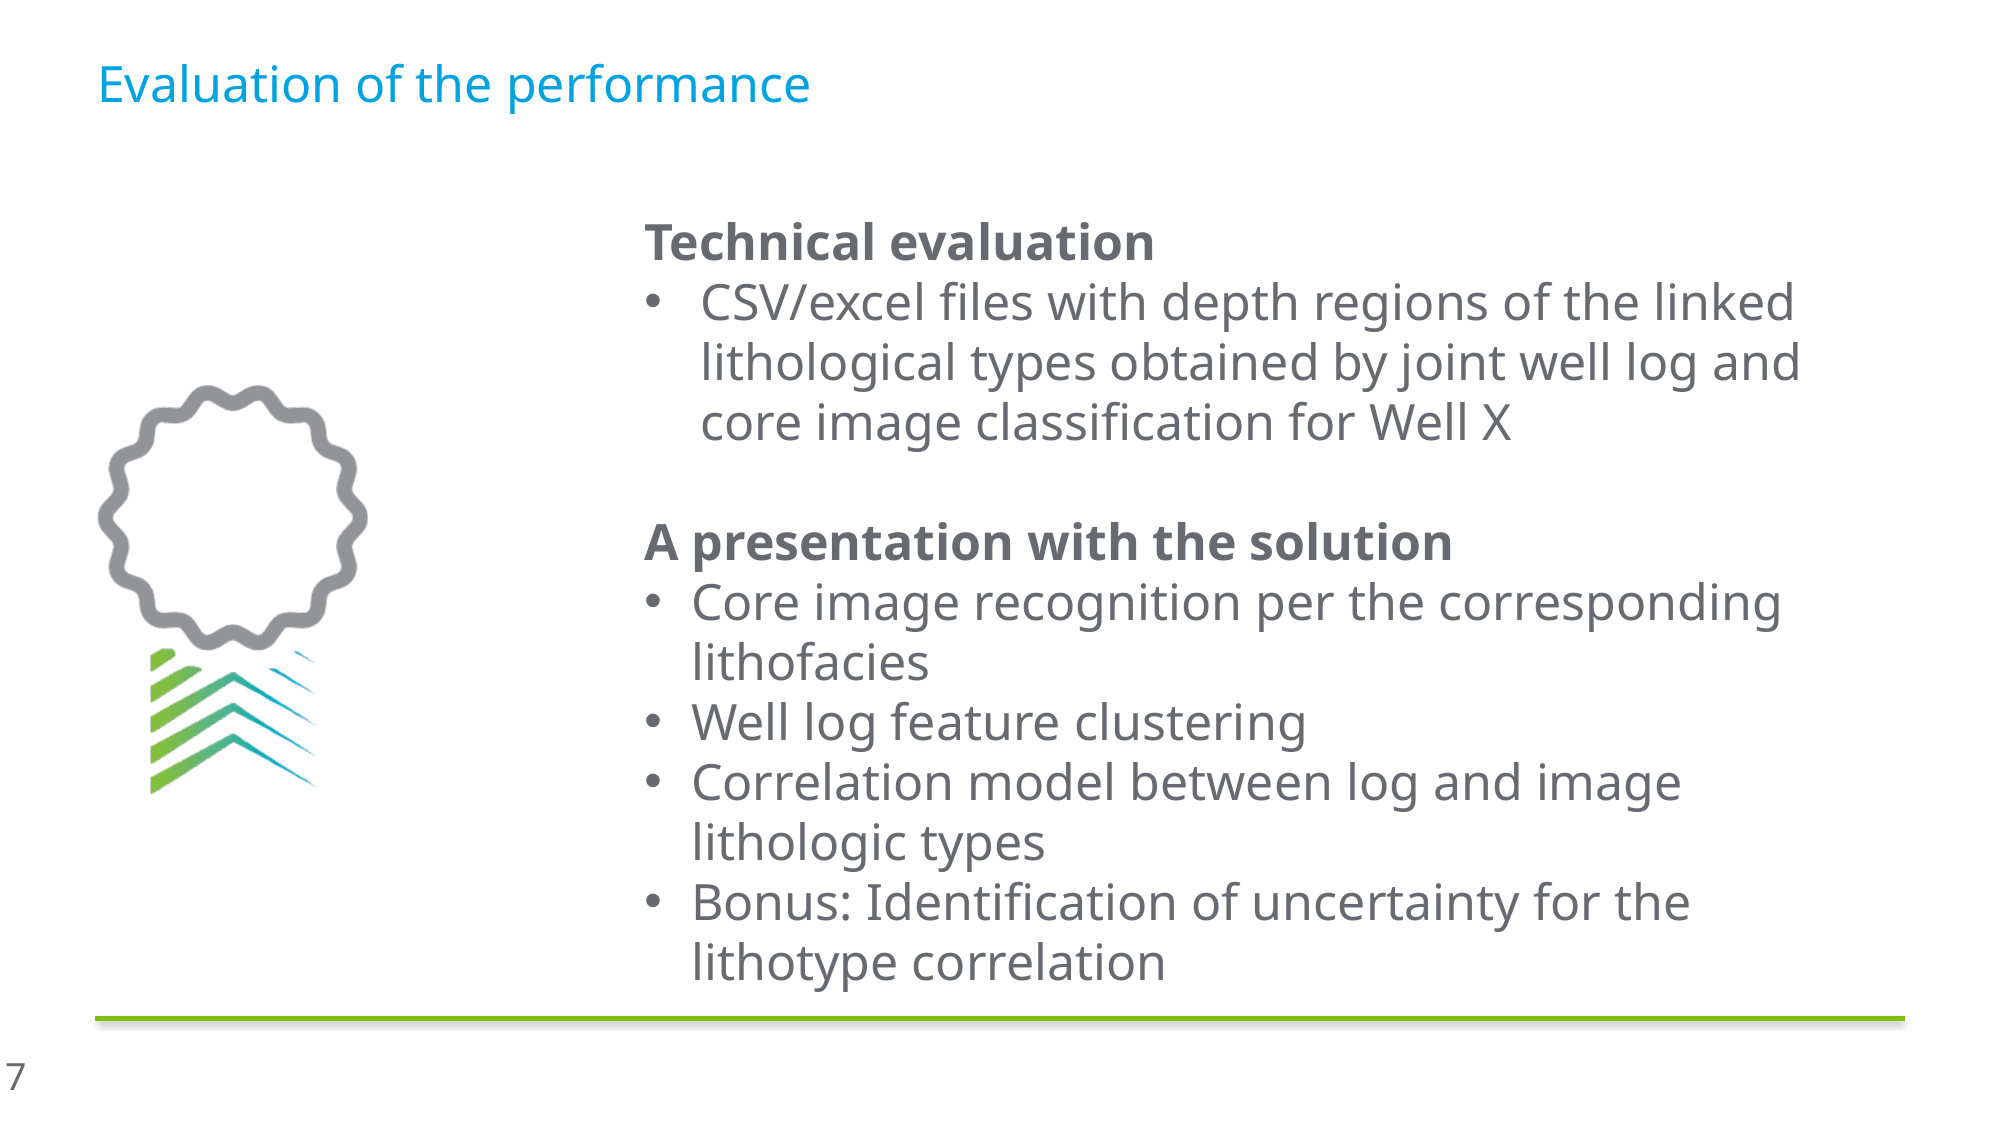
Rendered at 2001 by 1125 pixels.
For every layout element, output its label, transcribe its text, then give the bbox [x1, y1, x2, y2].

picture [27, 386, 438, 794]
text_box Technical evaluation CSV/excel files with depth regions of the linked lithological types obtained by joint well log and core image classification for Well X A presentation with the solution Core image recognition per the corresponding lithofacies Well log feature clustering Correlation model between log and image lithologic types Bonus: Identification of uncertainty for the lithotype correlation [629, 203, 1885, 999]
title Evaluation of the performance [97, 45, 1905, 181]
